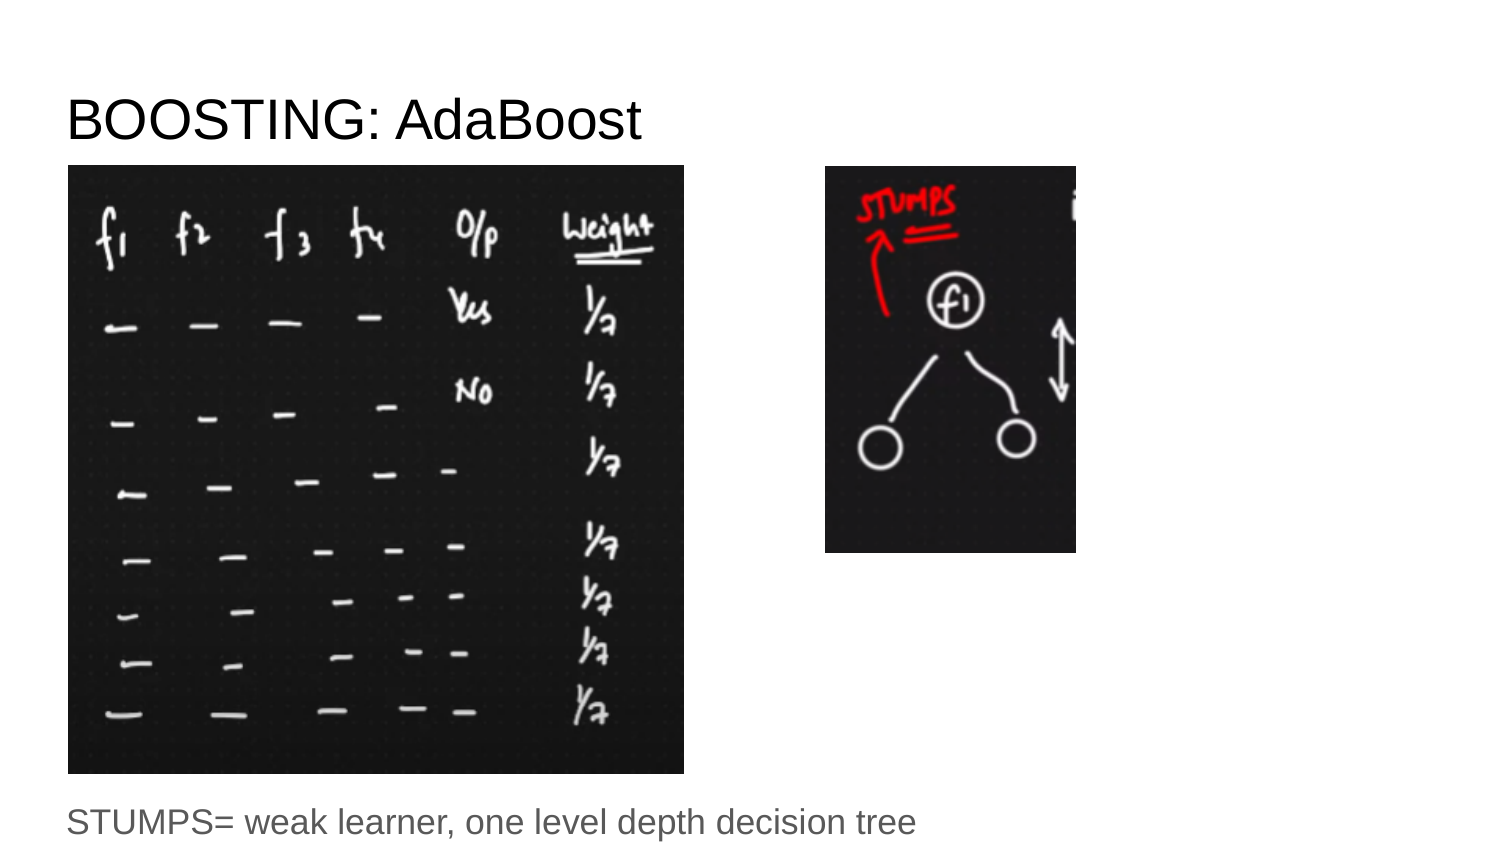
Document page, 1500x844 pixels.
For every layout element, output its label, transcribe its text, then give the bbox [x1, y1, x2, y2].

picture [67, 165, 685, 774]
picture [825, 166, 1076, 554]
list STUMPS= weak learner, one level depth decision tree [51, 301, 1449, 844]
title BOOSTING: AdaBoost [51, 72, 1449, 167]
